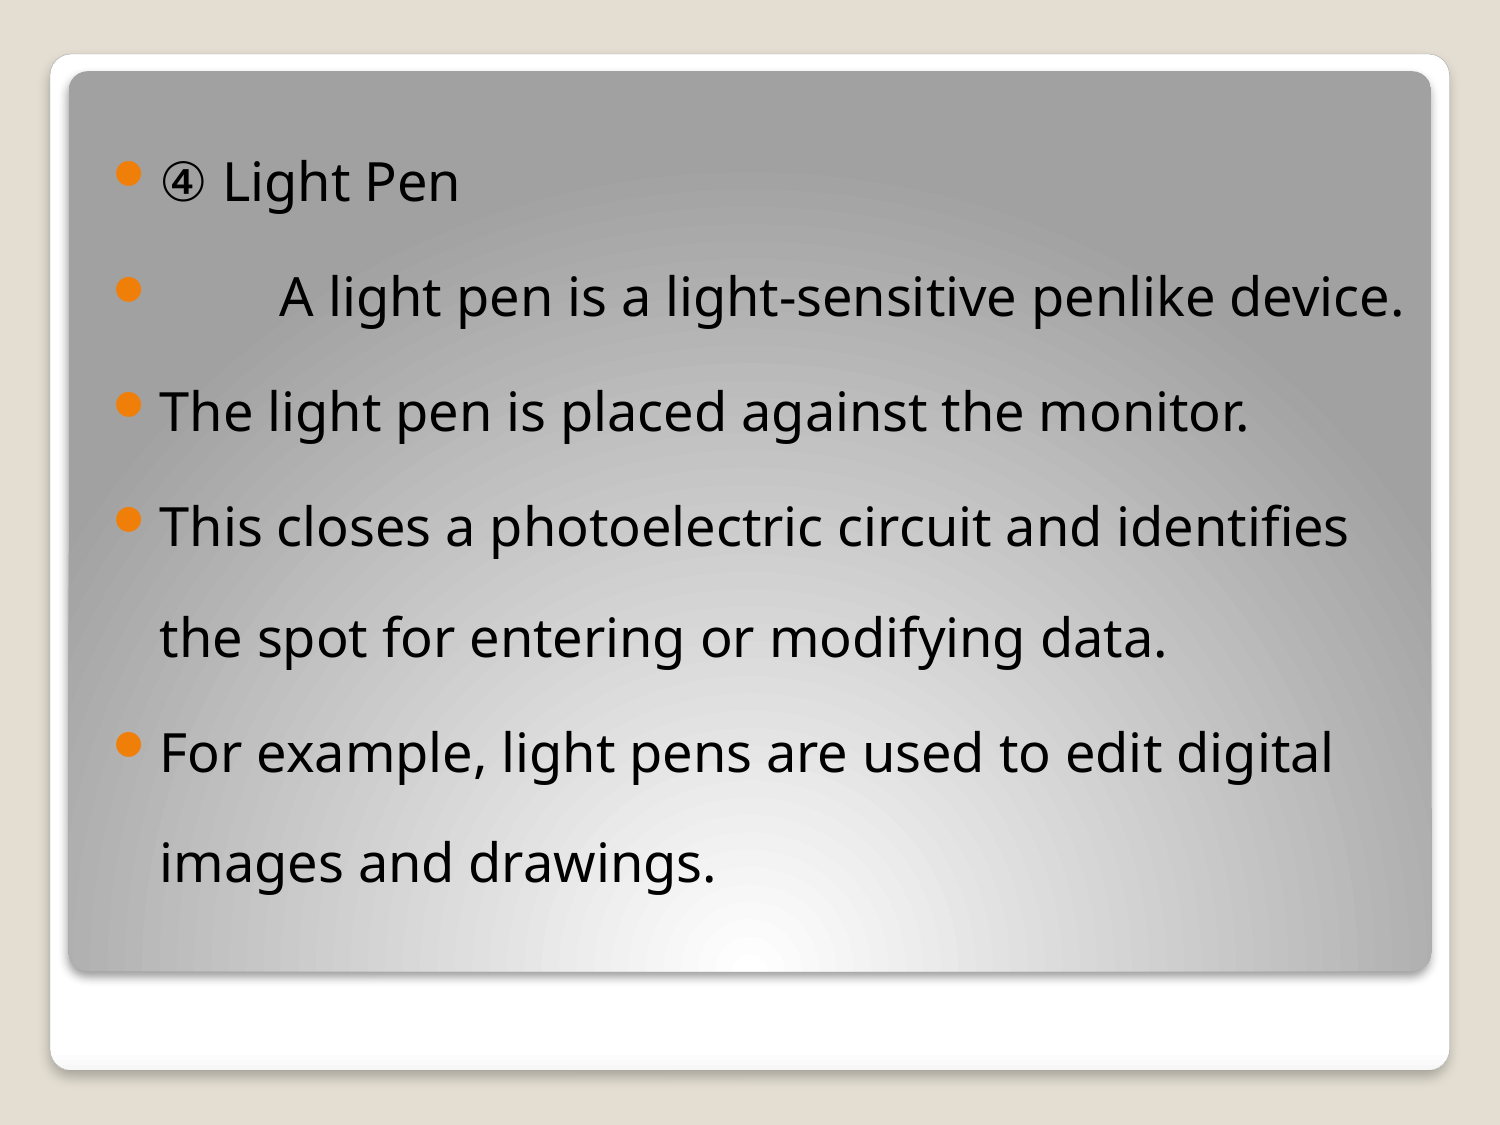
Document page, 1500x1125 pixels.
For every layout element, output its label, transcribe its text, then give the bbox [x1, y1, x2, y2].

list ④ Light Pen A light pen is a light-sensitive penlike device. The light pen is placed against the monitor. This closes a photoelectric circuit and identifies the spot for entering or modifying data. For example, light pens are used to edit digital images and drawings. [82, 86, 1425, 961]
